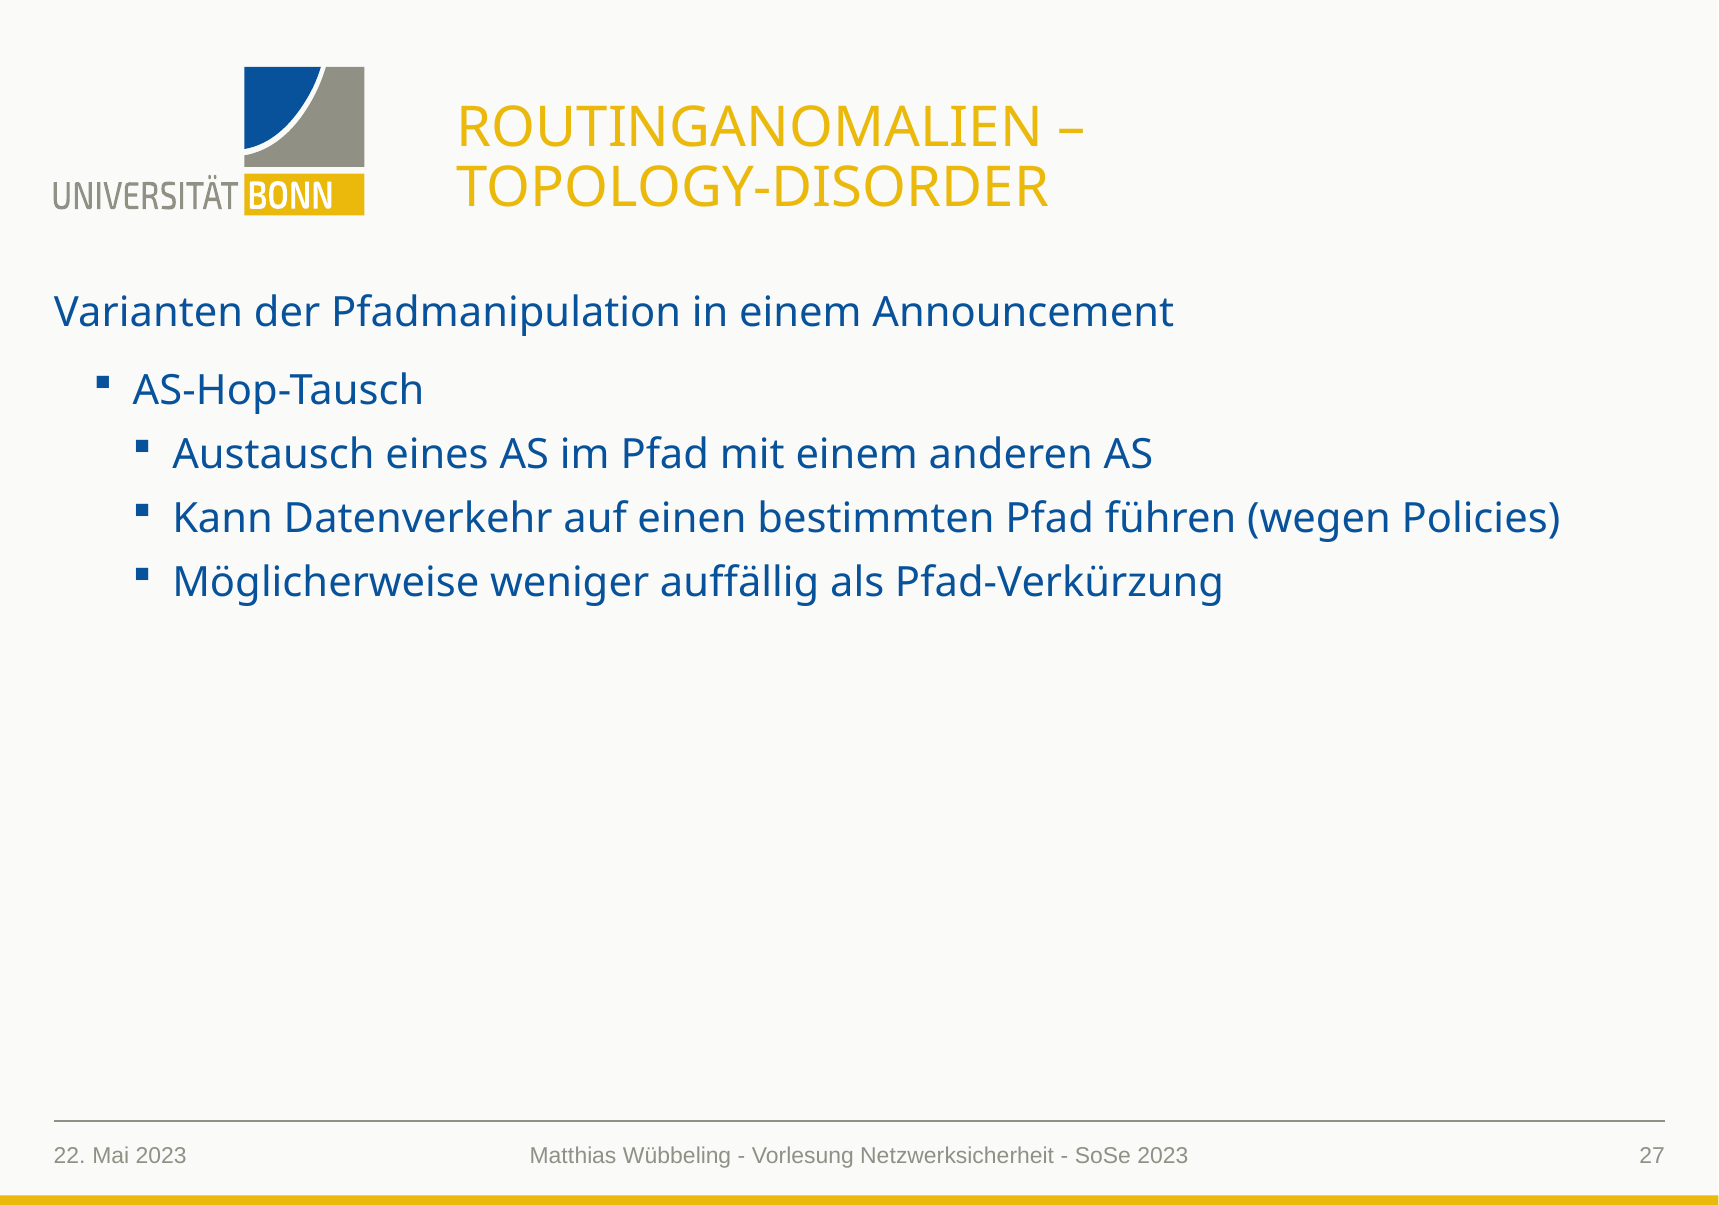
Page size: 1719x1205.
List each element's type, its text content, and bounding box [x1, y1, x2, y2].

list Varianten der Pfadmanipulation in einem Announcement AS-Hop-Tausch Austausch eines AS im Pfad mit einem anderen AS Kann Datenverkehr auf einen bestimmten Pfad führen (wegen Policies) Möglicherweise weniger auffällig als Pfad-Verkürzung [53, 284, 1665, 1055]
footer Matthias Wübbeling - Vorlesung Netzwerksicherheit - SoSe 2023 [389, 1121, 1329, 1189]
slide_number 22. Mai 2023 [53, 1121, 215, 1189]
title RoutingAnomalien – Topology-Disorder [456, 67, 1665, 218]
slide_number 27 [1557, 1121, 1665, 1189]
